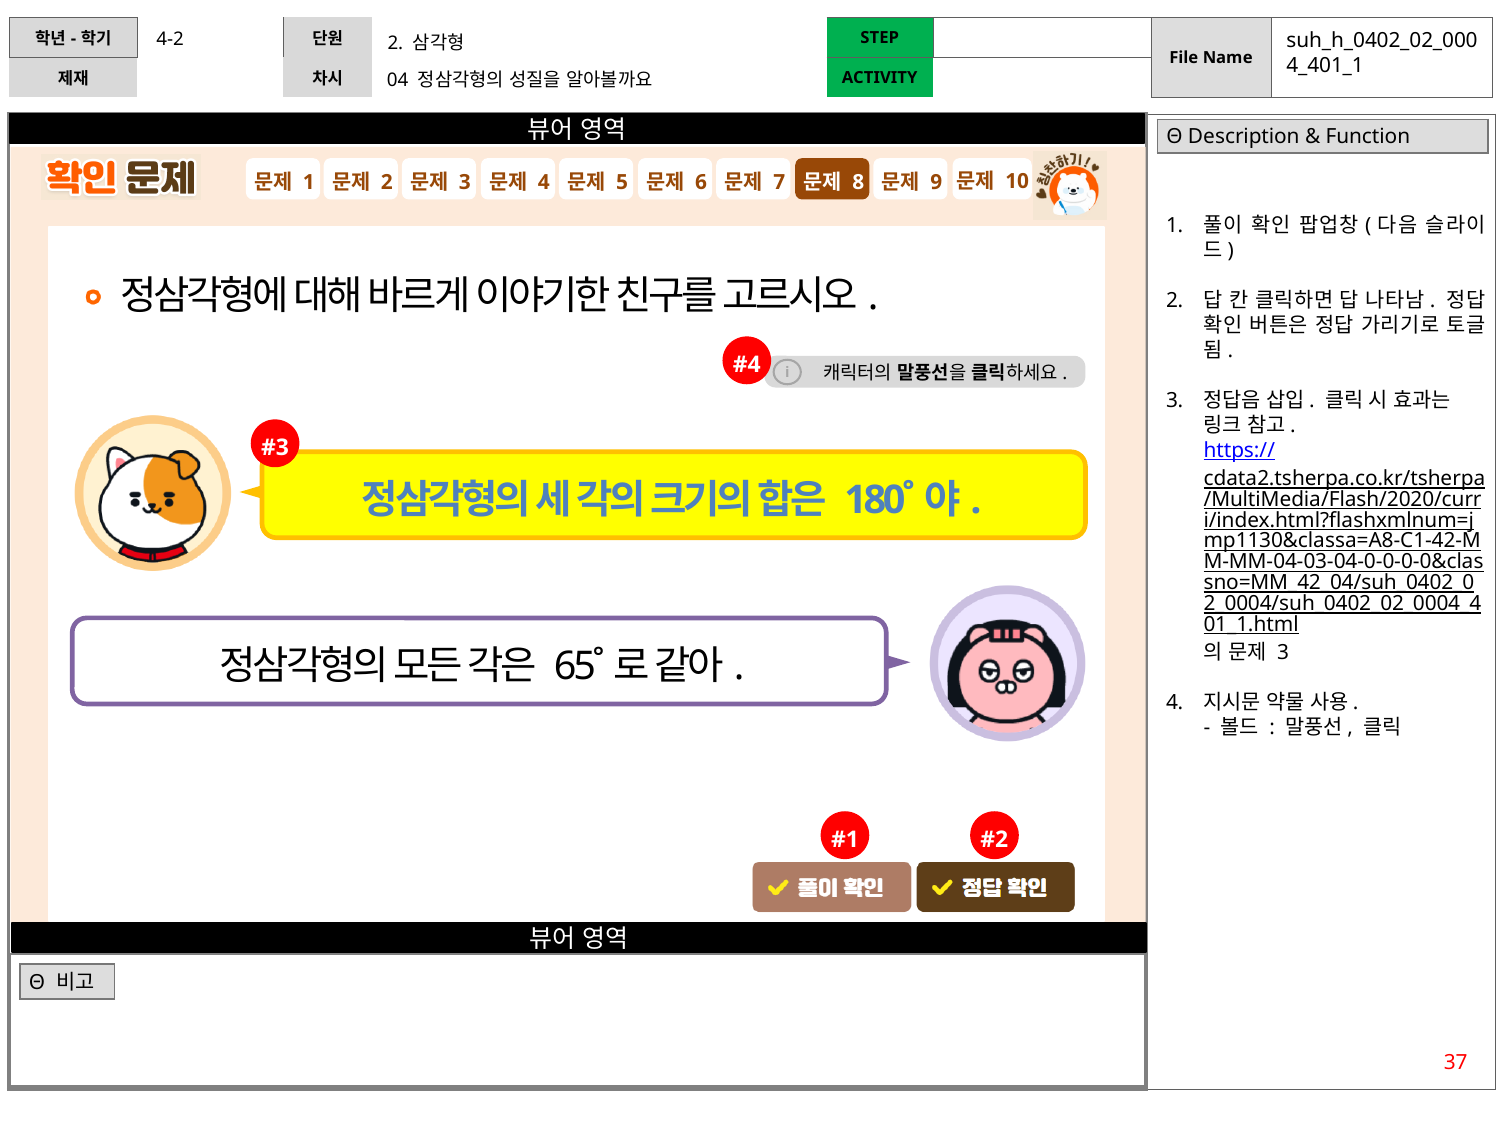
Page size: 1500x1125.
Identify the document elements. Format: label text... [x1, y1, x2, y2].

text_box #1 [818, 809, 872, 857]
picture [924, 582, 1086, 744]
text_box 4-2 [141, 18, 284, 55]
picture [82, 285, 103, 307]
text_box 풀이 확인 팝업창(다음 슬라이드) 답 칸 클릭하면 답 나타남. 정답 확인 버튼은 정답 가리기로 토글 됨. 정답음 삽입. 클릭 시 효과는 링크 참고. https://cdata2.tsherpa.co.kr/tsherpa/MultiMedia/Flash/2020/curri/index.html?flashxmlnum=jmp1130&classa=A8-C1-42-MM-MM-04-03-04-0-0-0-0&classno=MM_42_04/suh_0402_02_0004/suh_0402_02_0004_401_1.html의 문제 3 지시문 약물 사용. - 볼드 : 말풍선, 클릭 [1151, 179, 1500, 601]
text_box #4 [720, 334, 773, 387]
text_box #3 [248, 417, 302, 450]
picture [1033, 151, 1107, 220]
text_box 2. 삼각형 [372, 23, 828, 48]
text_box suh_h_0402_02_0004_401_1 [1271, 18, 1500, 84]
picture [749, 858, 912, 914]
picture [41, 154, 201, 200]
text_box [239, 451, 1086, 538]
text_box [239, 147, 1052, 200]
picture [915, 858, 1078, 913]
text_box 정삼각형에 대해 바르게 이야기한 친구를 고르시오. [105, 263, 1109, 326]
picture [71, 412, 234, 572]
text_box #2 [968, 809, 1021, 857]
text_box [72, 617, 911, 705]
text_box 04 정삼각형의 성질을 알아볼까요 [372, 60, 821, 96]
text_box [764, 355, 1086, 388]
table_header Θ Description & Function [1158, 120, 1487, 152]
